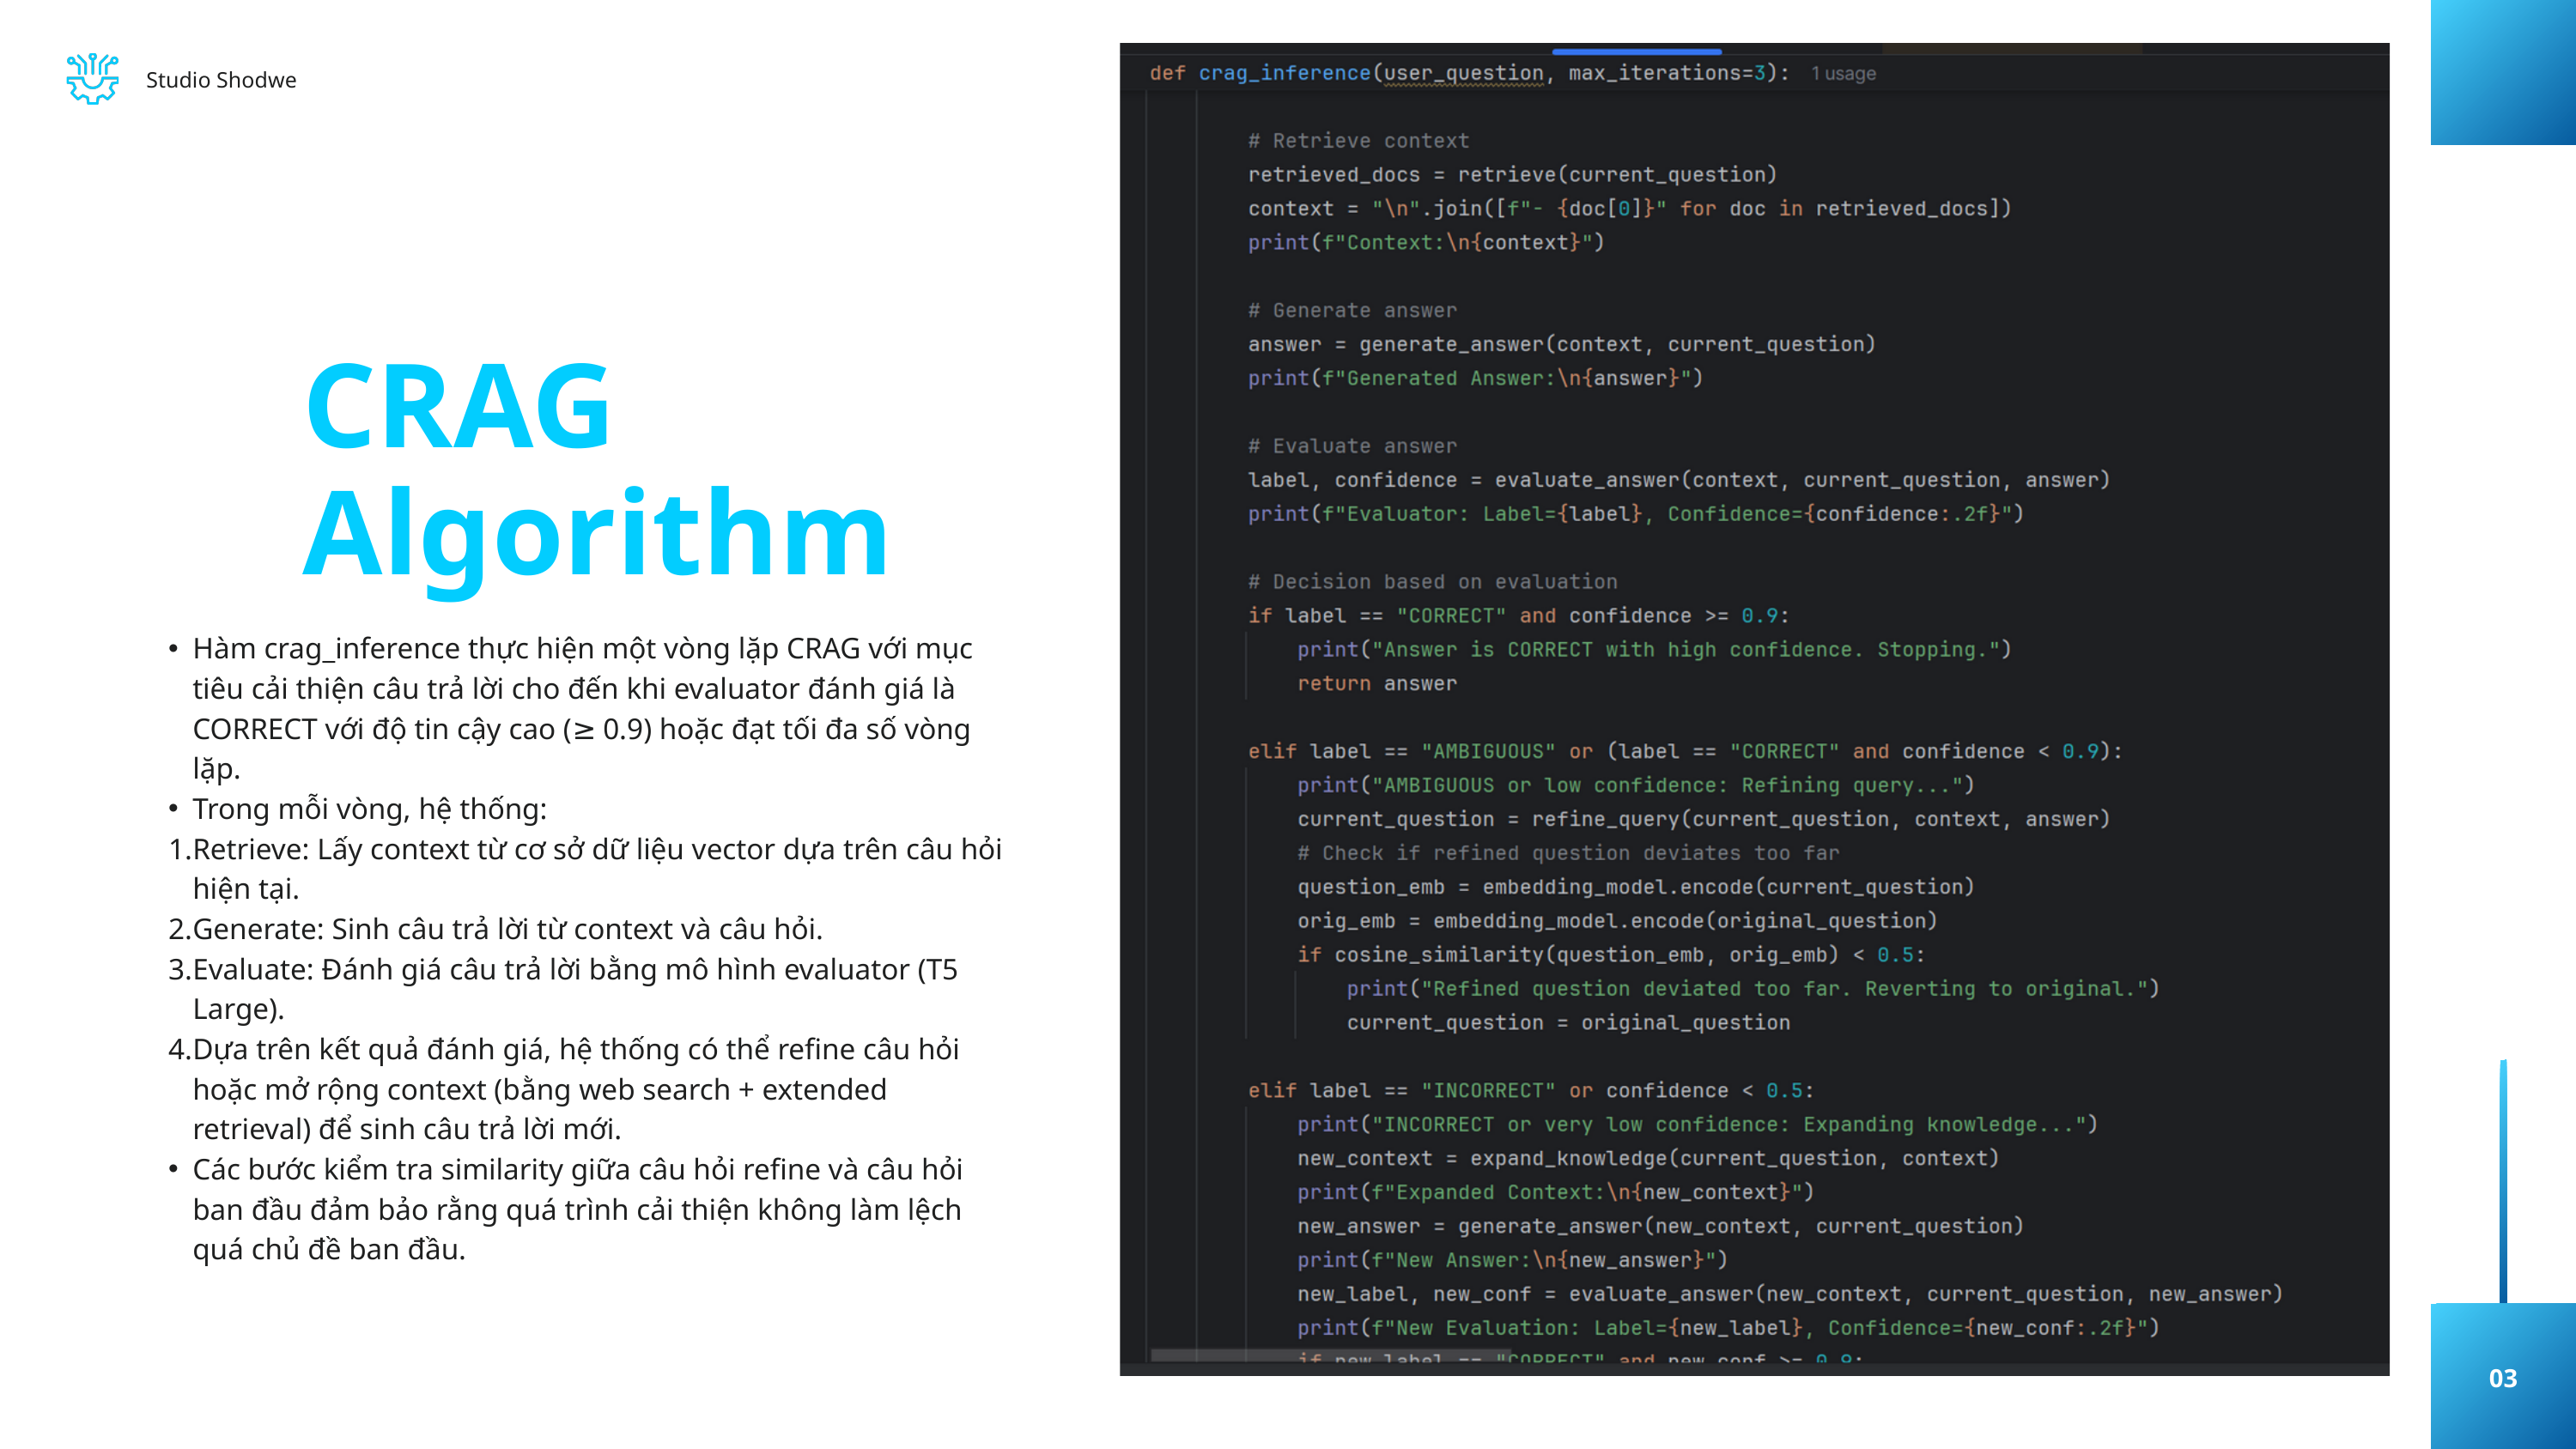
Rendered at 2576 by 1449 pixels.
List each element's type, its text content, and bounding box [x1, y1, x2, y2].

text_box [66, 53, 119, 105]
text_box Hàm crag_inference thực hiện một vòng lặp CRAG với mục tiêu cải thiện câu trả lời cho đến khi evaluator đánh giá là CORRECT với độ tin cậy cao (≥ 0.9) hoặc đạt tối đa số vòng lặp. Trong mỗi vòng, hệ thống: Retrieve: Lấy context từ cơ sở dữ liệu vector dựa trên câu hỏi hiện tại. Generate: Sinh câu trả lời từ context và câu hỏi. Evaluate: Đánh giá câu trả lời bằng mô hình evaluator (T5 Large). Dựa trên kết quả đánh giá, hệ thống có thể refine câu hỏi hoặc mở rộng context (bằng web search + extended retrieval) để sinh câu trả lời mới. Các bước kiểm tra similarity giữa câu hỏi refine và câu hỏi ban đầu đảm bảo rằng quá trình cải thiện không làm lệch quá chủ đề ban đầu. [143, 624, 1010, 1306]
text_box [2430, 0, 2576, 145]
text_box [1120, 43, 2391, 1377]
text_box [2430, 1303, 2576, 1449]
text_box CRAG Algorithm [302, 343, 1092, 598]
text_box Studio Shodwe [146, 62, 325, 93]
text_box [2500, 1059, 2507, 1302]
